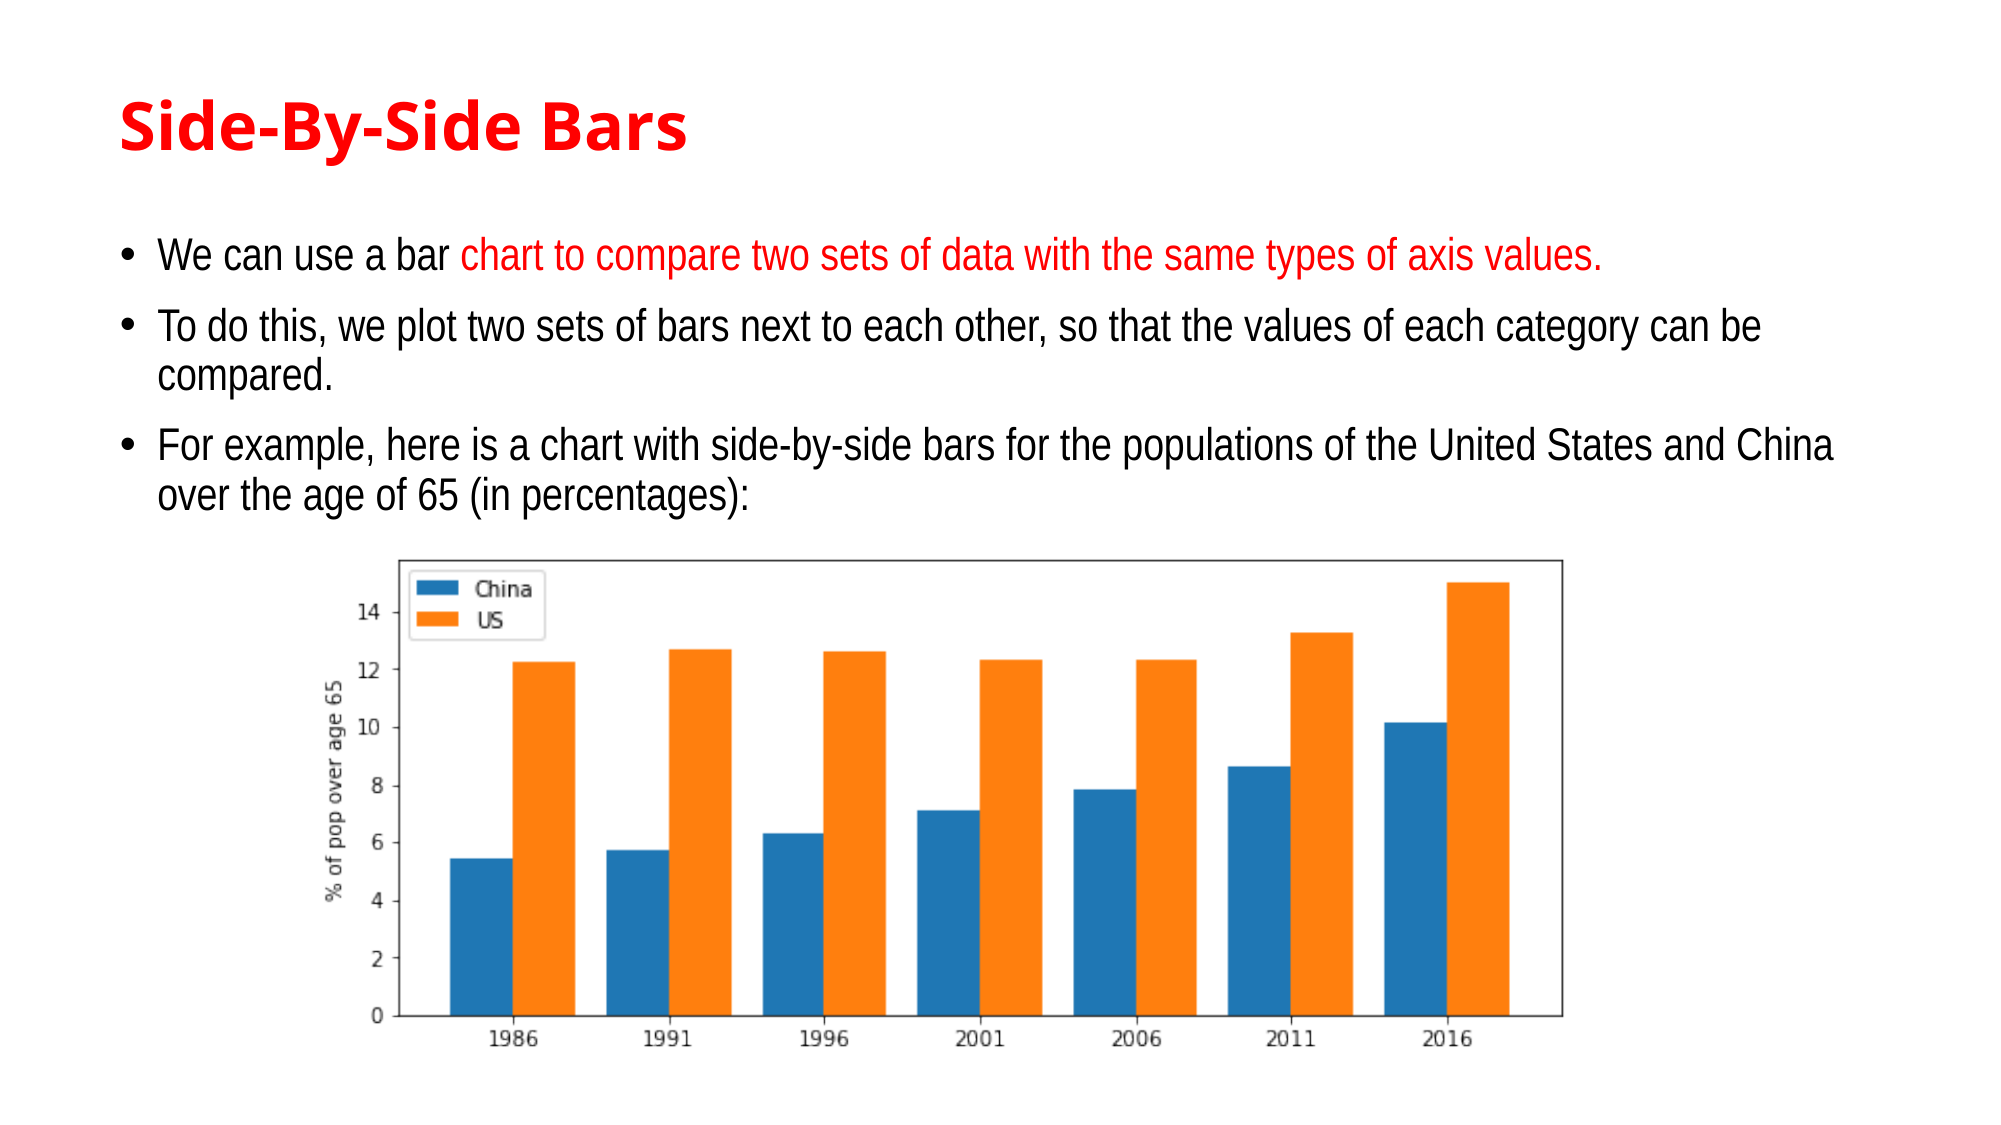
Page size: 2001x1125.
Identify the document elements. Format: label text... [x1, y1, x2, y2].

title Side-By-Side Bars [104, 59, 1863, 198]
list We can use a bar chart to compare two sets of data with the same types of axis values. To do this, we plot two sets of bars next to each other, so that the values of each category can be compared. For example, here is a chart with side-by-side bars for the populations of the United States and China over the age of 65 (in percentages): [104, 223, 1863, 1014]
picture [313, 539, 1583, 1066]
